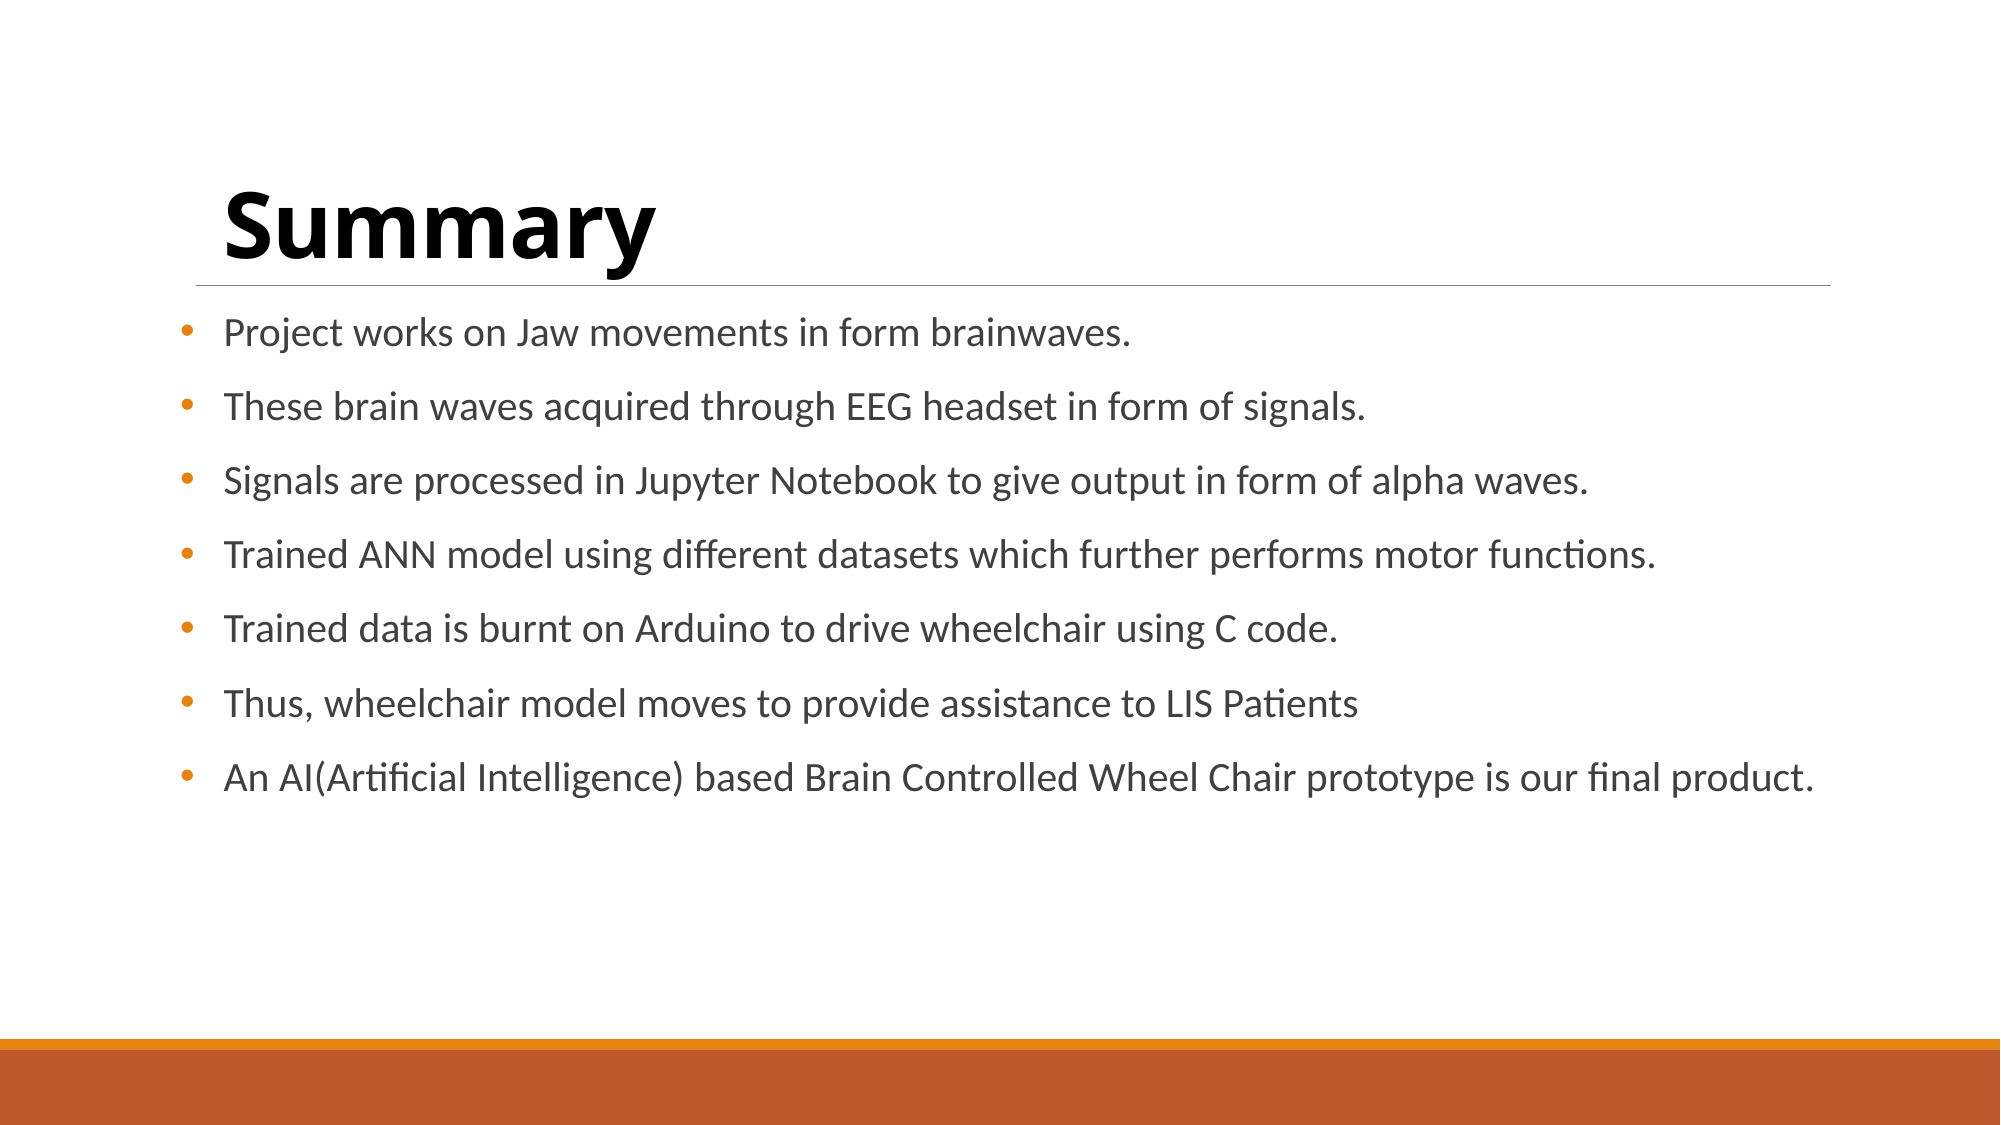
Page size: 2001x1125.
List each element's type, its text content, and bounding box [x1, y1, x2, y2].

title Summary [208, 47, 1859, 285]
list Project works on Jaw movements in form brainwaves. These brain waves acquired through EEG headset in form of signals. Signals are processed in Jupyter Notebook to give output in form of alpha waves. Trained ANN model using different datasets which further performs motor functions. Trained data is burnt on Arduino to drive wheelchair using C code. Thus, wheelchair model moves to provide assistance to LIS Patients An AI(Artificial Intelligence) based Brain Controlled Wheel Chair prototype is our final product. [180, 302, 1830, 963]
